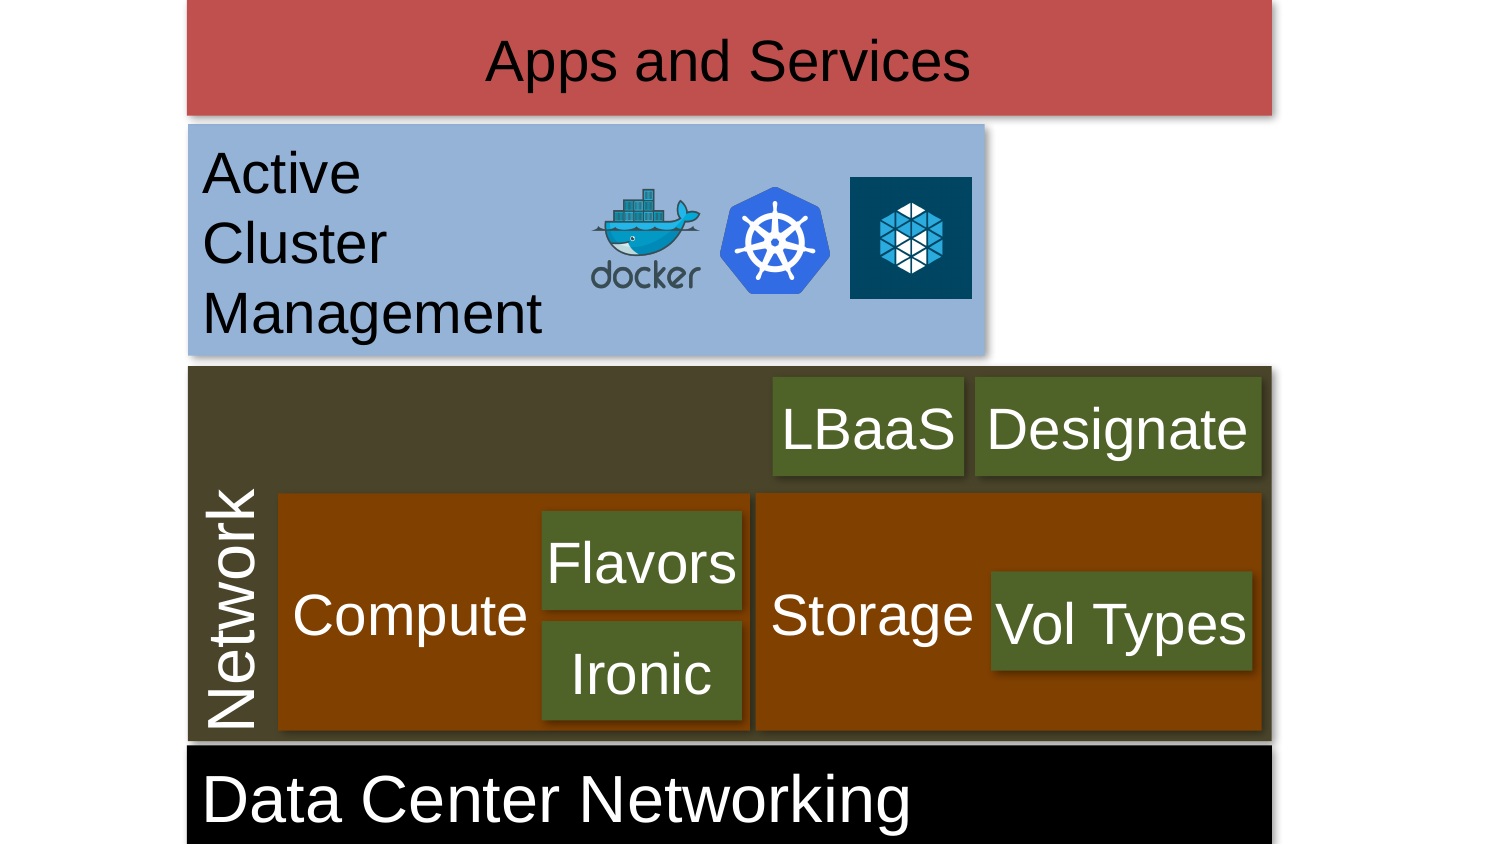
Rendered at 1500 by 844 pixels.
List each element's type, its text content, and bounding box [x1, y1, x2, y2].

picture [884, 214, 894, 226]
text_box Ironic [541, 620, 743, 721]
picture [897, 251, 907, 263]
picture [899, 204, 910, 217]
picture [932, 223, 942, 235]
picture [900, 260, 910, 272]
picture [899, 241, 910, 253]
picture [881, 242, 891, 253]
picture [932, 242, 942, 253]
picture [913, 260, 923, 272]
picture [884, 251, 894, 262]
text_box Flavors [541, 510, 743, 611]
text_box Designate [974, 376, 1262, 477]
picture [913, 205, 923, 216]
picture [916, 214, 926, 226]
picture [884, 232, 894, 244]
text_box Apps and Services [186, 0, 1273, 117]
picture [915, 232, 926, 244]
picture [571, 166, 831, 312]
picture [929, 233, 938, 244]
text_box Storage [755, 492, 1262, 731]
text_box Network [187, 365, 1272, 742]
text_box Active Cluster Management [187, 123, 985, 356]
picture [915, 250, 926, 263]
picture [913, 223, 922, 235]
text_box LBaaS [772, 376, 965, 477]
picture [900, 223, 910, 235]
picture [897, 232, 907, 244]
text_box Vol Types [990, 571, 1253, 671]
picture [881, 223, 890, 235]
picture [929, 214, 939, 225]
text_box Data Center Networking [186, 745, 1273, 844]
picture [929, 251, 939, 262]
picture [897, 214, 907, 226]
text_box Compute [277, 493, 751, 731]
picture [913, 241, 923, 253]
